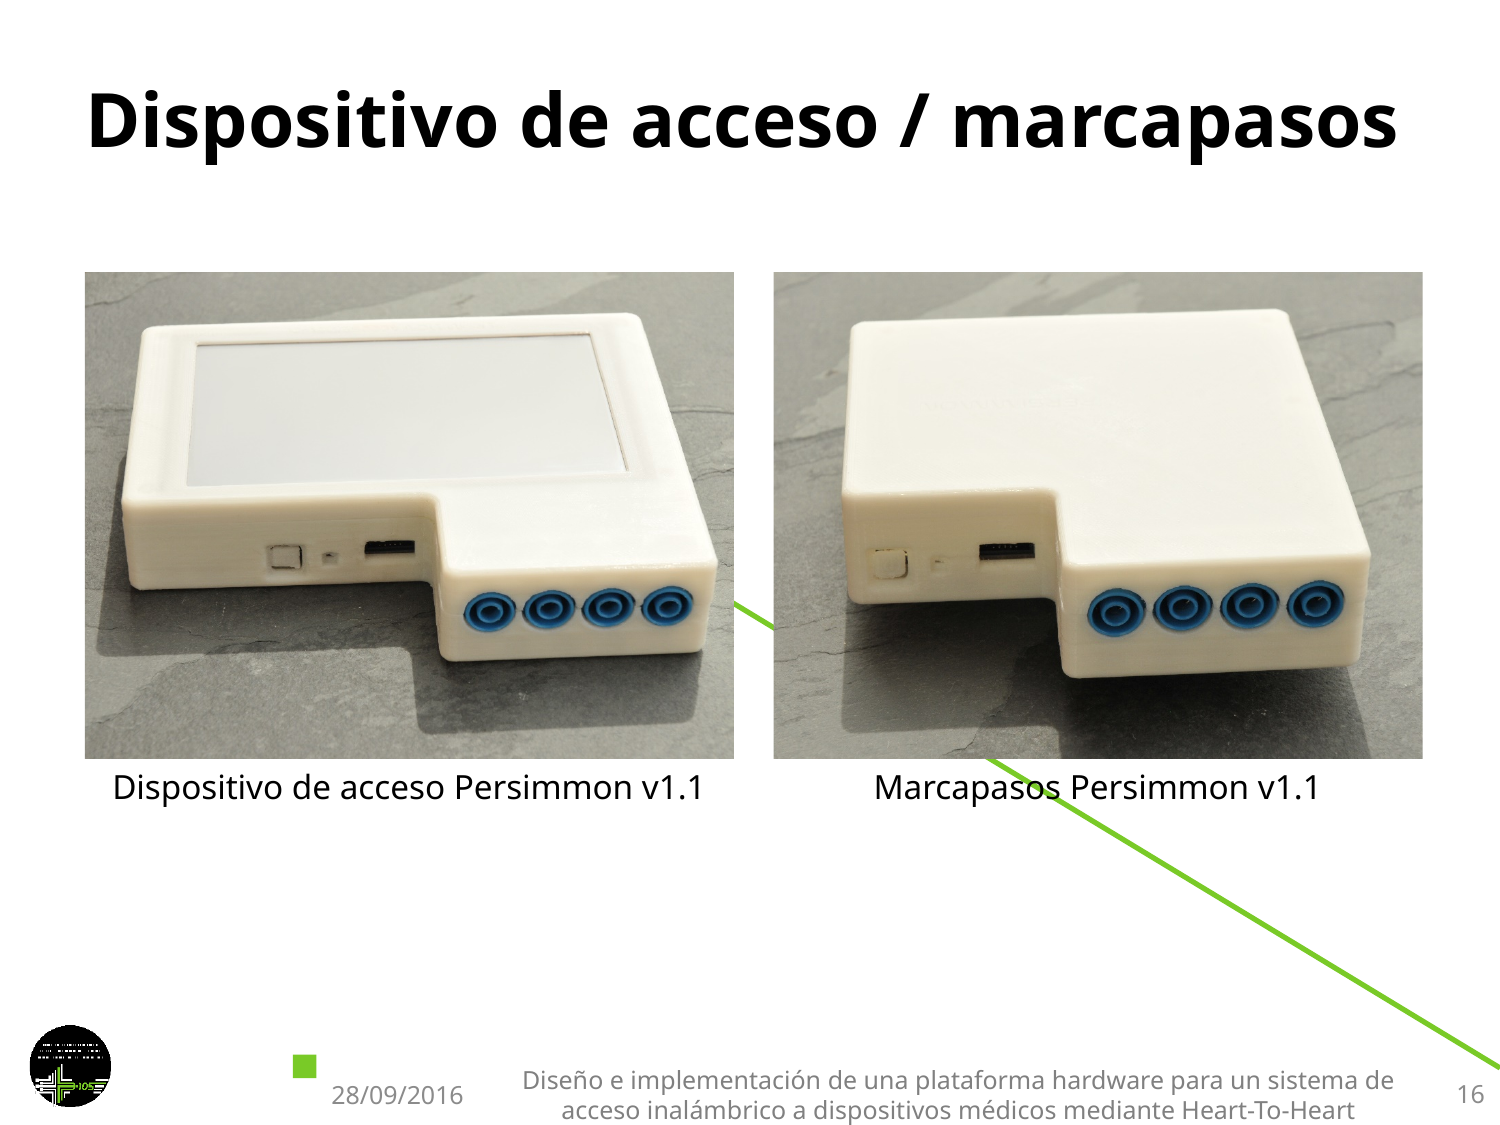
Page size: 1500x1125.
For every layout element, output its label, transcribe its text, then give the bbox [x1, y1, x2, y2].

slide_number 16 [1422, 1065, 1500, 1125]
title Dispositivo de acceso / marcapasos [70, 23, 1421, 211]
footer Diseño e implementación de una plataforma hardware para un sistema de acceso inalámbrico a dispositivos médicos mediante Heart-To-Heart [500, 1065, 1418, 1125]
picture [29, 1025, 111, 1107]
text_box Dispositivo de acceso Persimmon v1.1 [84, 766, 734, 814]
text_box Marcapasos Persimmon v1.1 [773, 765, 1423, 814]
picture [84, 271, 735, 760]
picture [773, 271, 1423, 760]
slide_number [316, 1065, 500, 1125]
